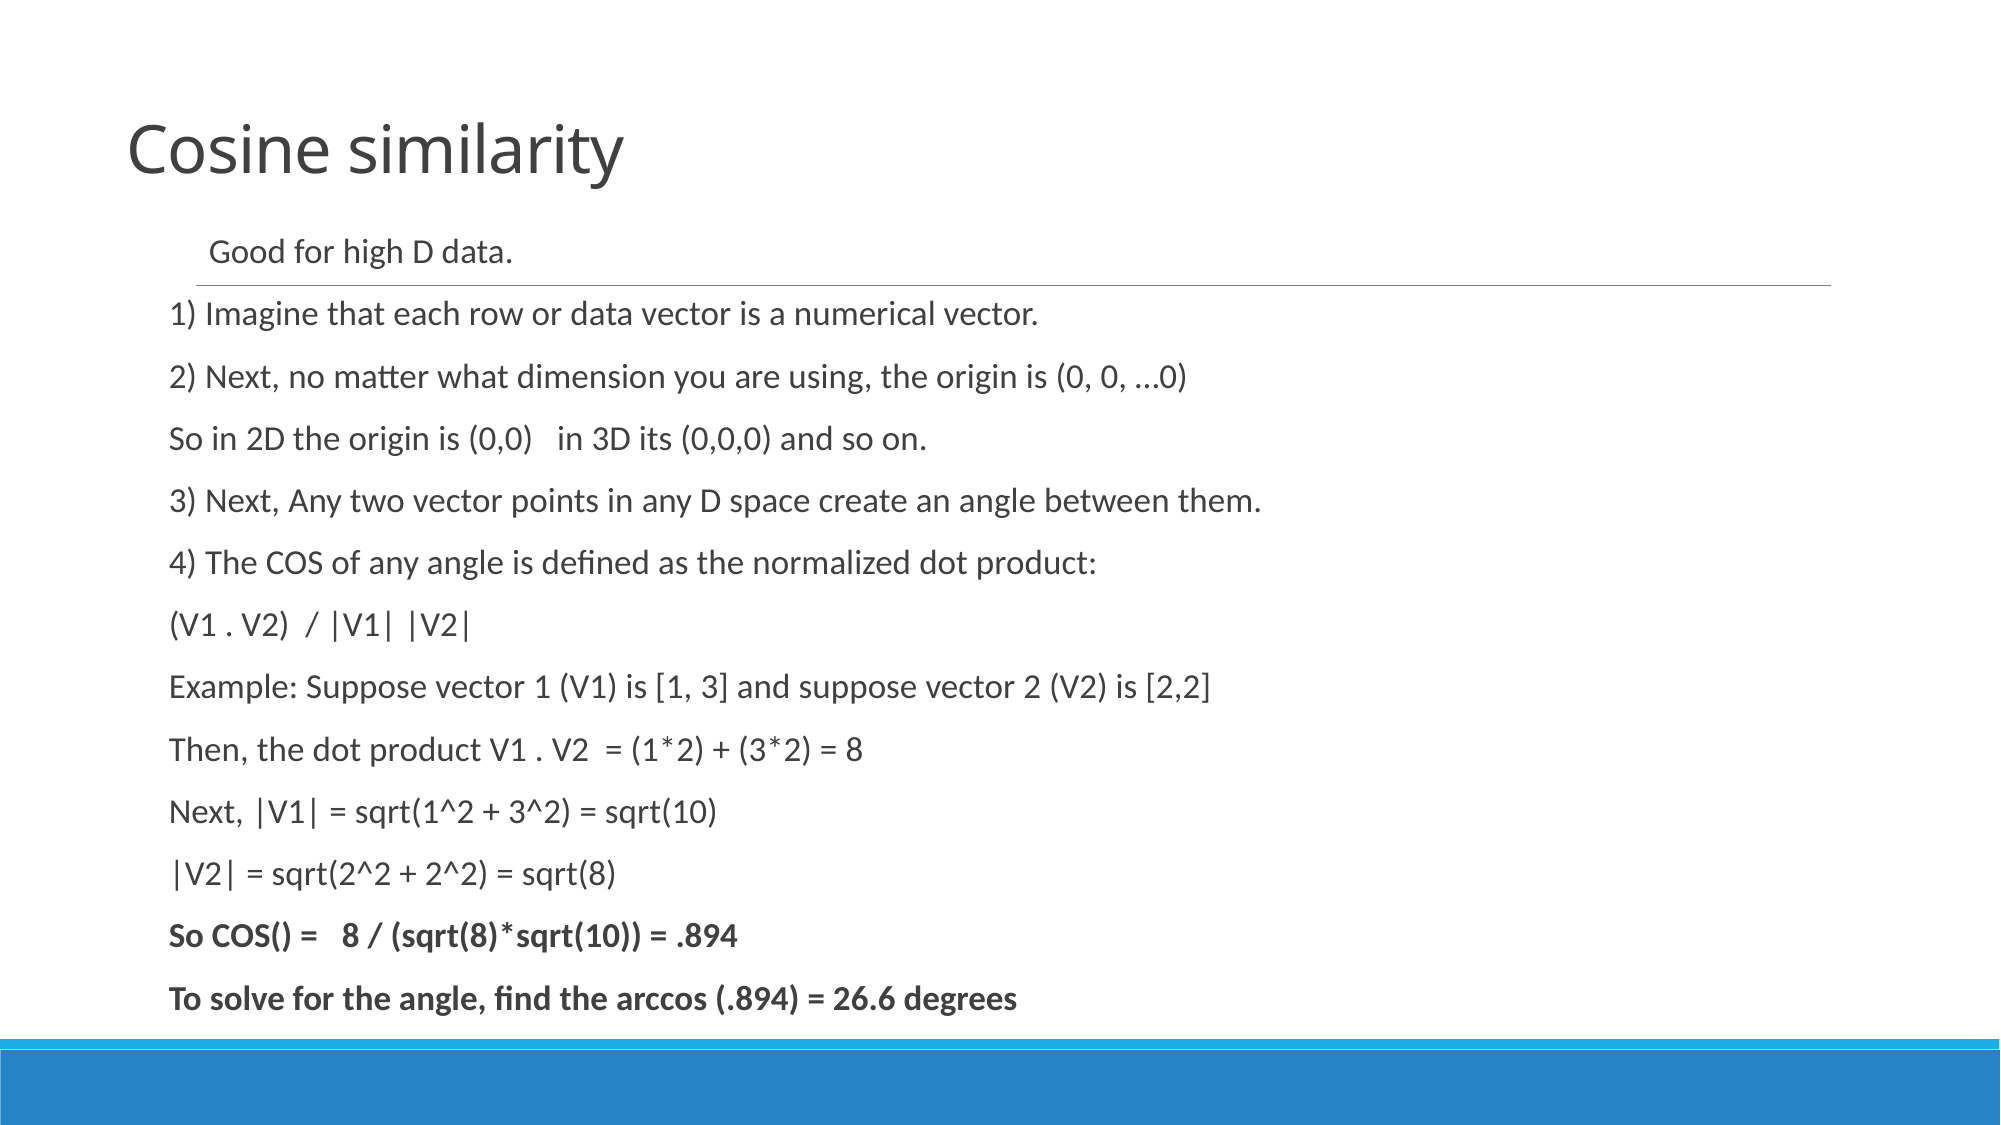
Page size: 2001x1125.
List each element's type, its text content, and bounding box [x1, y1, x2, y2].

title Cosine similarity [111, 64, 1707, 195]
list Good for high D data. 1) Imagine that each row or data vector is a numerical vector. 2) Next, no matter what dimension you are using, the origin is (0, 0, …0) So in 2D the origin is (0,0) in 3D its (0,0,0) and so on. 3) Next, Any two vector points in any D space create an angle between them. 4) The COS of any angle is defined as the normalized dot product: (V1 . V2) / |V1| |V2| Example: Suppose vector 1 (V1) is [1, 3] and suppose vector 2 (V2) is [2,2] Then, the dot product V1 . V2 = (1*2) + (3*2) = 8 Next, |V1| = sqrt(1^2 + 3^2) = sqrt(10) |V2| = sqrt(2^2 + 2^2) = sqrt(8) So COS() = 8 / (sqrt(8)*sqrt(10)) = .894 To solve for the angle, find the arccos (.894) = 26.6 degrees [155, 226, 1671, 1035]
